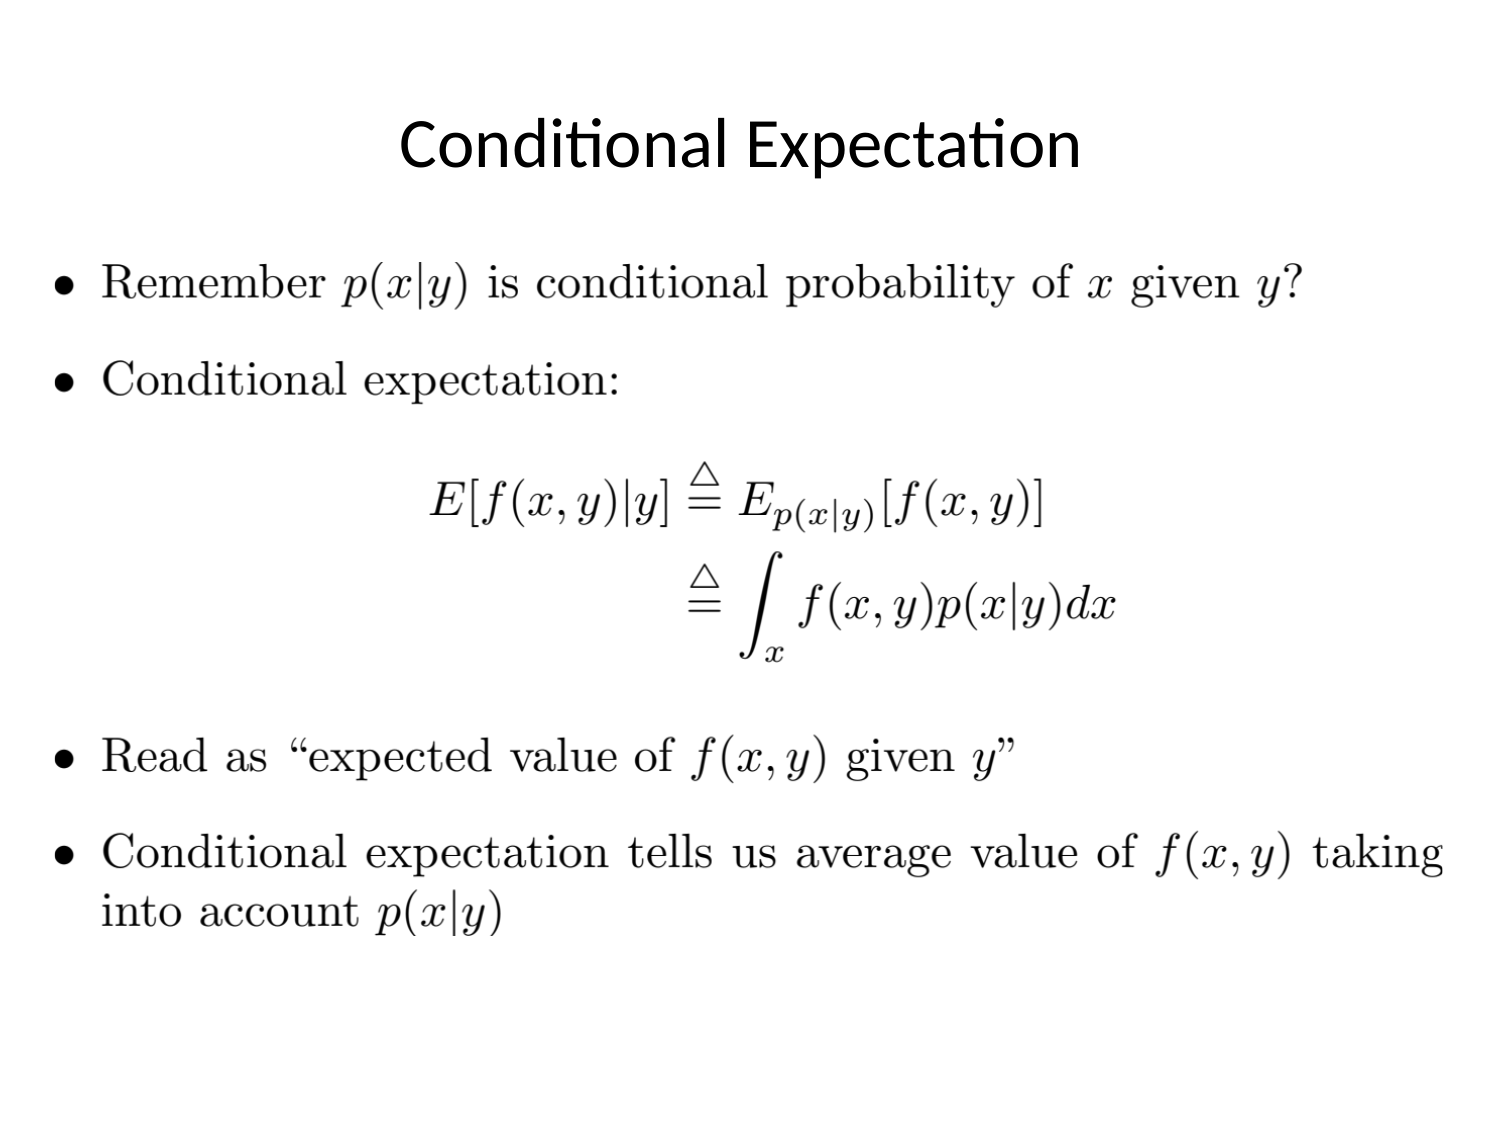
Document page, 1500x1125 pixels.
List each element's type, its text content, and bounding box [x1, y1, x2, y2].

picture [54, 261, 1443, 936]
title Conditional Expectation [75, 45, 1425, 233]
